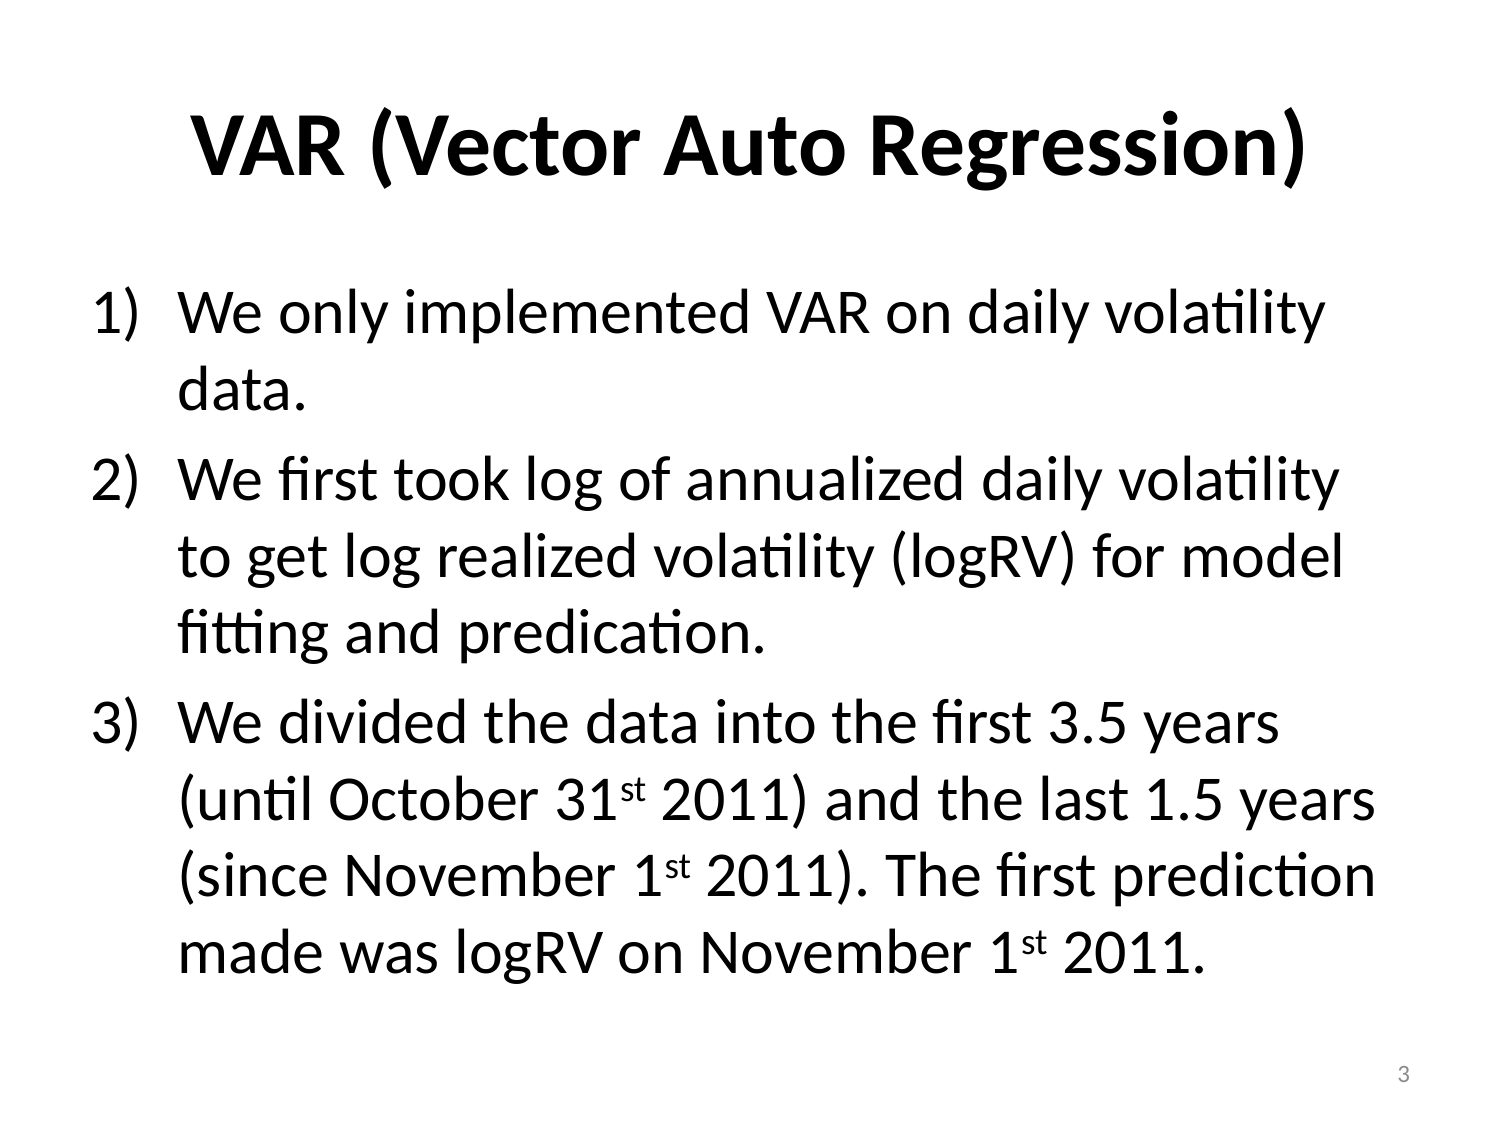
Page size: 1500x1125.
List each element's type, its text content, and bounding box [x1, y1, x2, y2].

list We only implemented VAR on daily volatility data. We first took log of annualized daily volatility to get log realized volatility (logRV) for model fitting and predication. We divided the data into the first 3.5 years (until October 31st 2011) and the last 1.5 years (since November 1st 2011). The first prediction made was logRV on November 1st 2011. [75, 262, 1425, 1005]
slide_number 3 [1074, 1042, 1425, 1103]
title VAR (Vector Auto Regression) [75, 45, 1425, 233]
